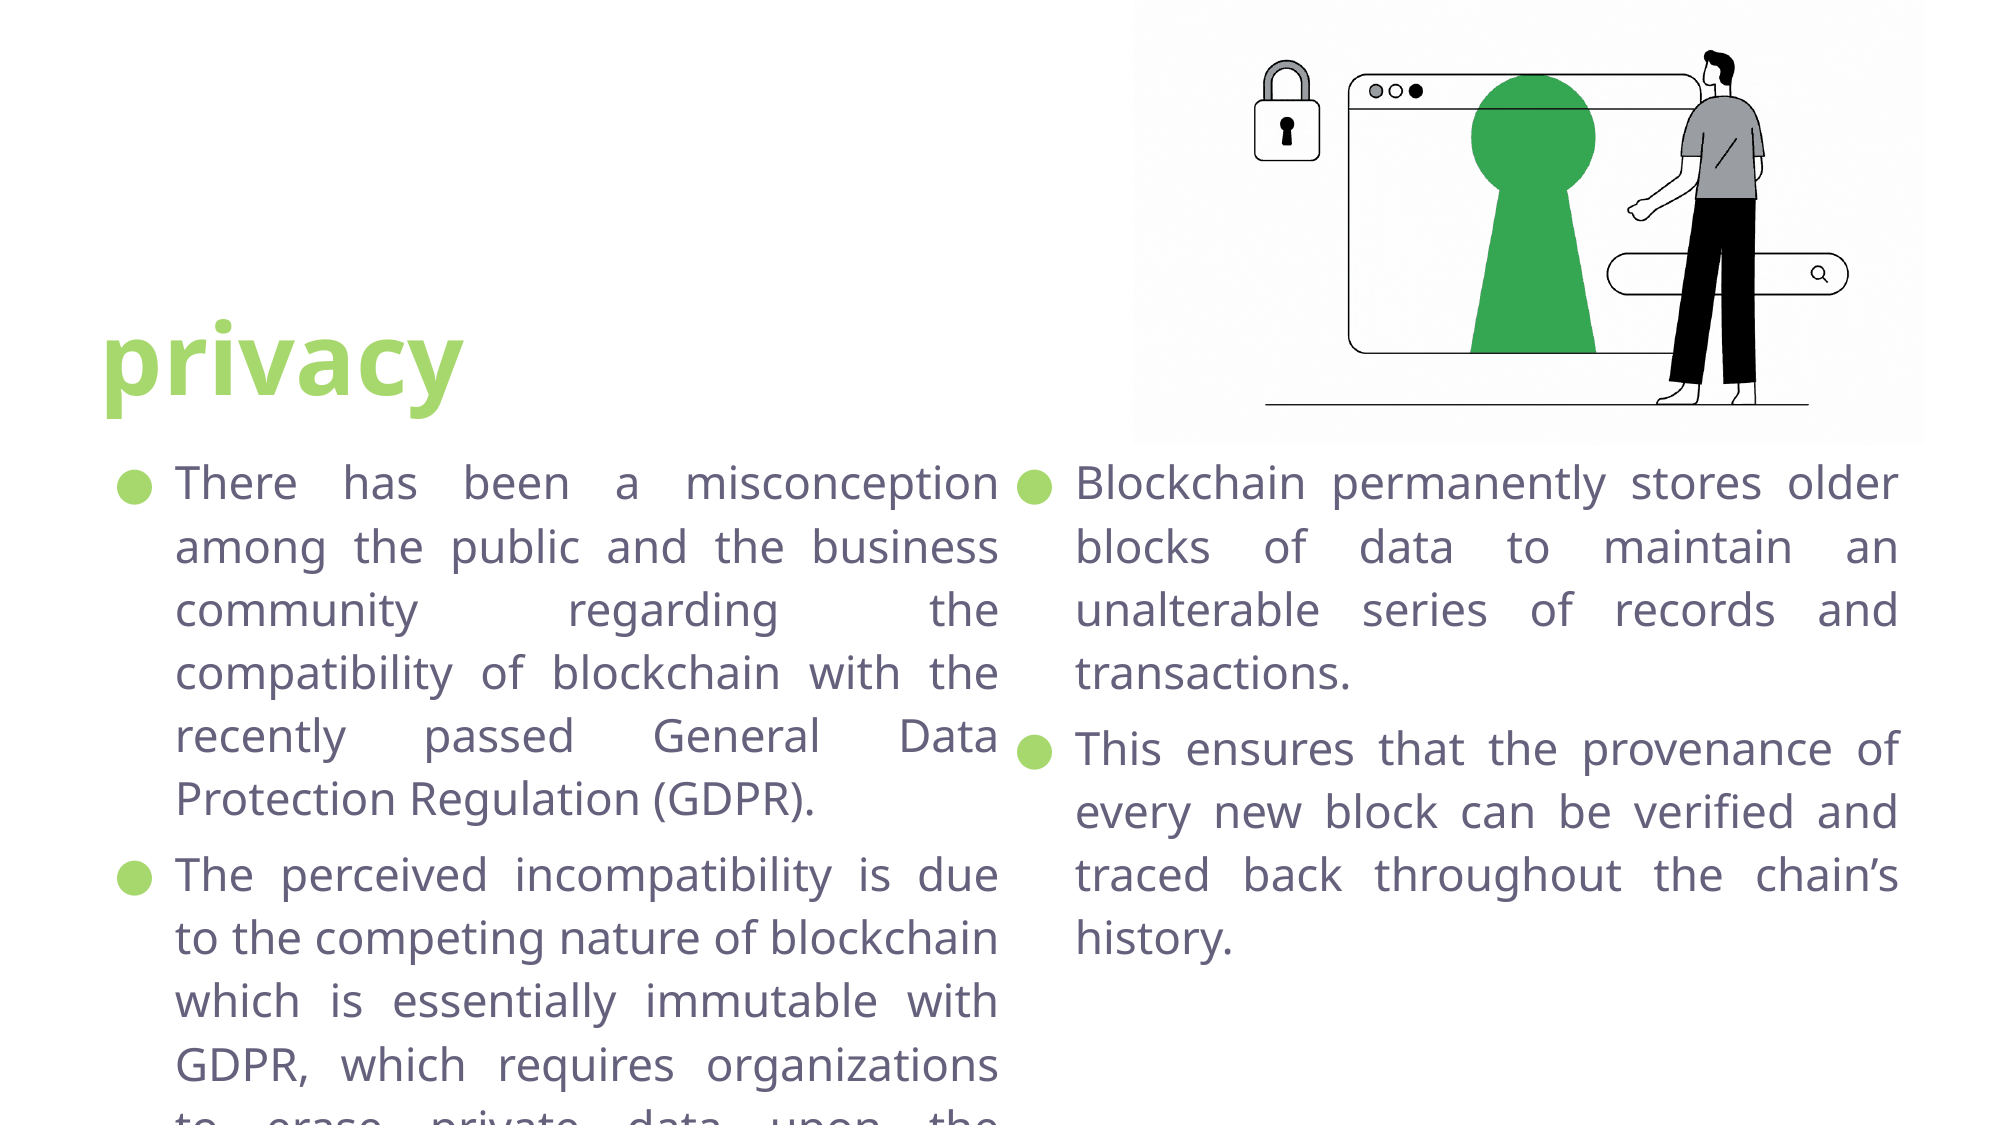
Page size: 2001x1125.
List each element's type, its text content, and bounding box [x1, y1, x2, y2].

text_box Blockchain permanently stores older blocks of data to maintain an unalterable series of records and transactions. This ensures that the provenance of every new block can be verified and traced back throughout the chain’s history. [999, 445, 1900, 854]
title privacy [99, 228, 1128, 416]
picture [1133, 0, 1925, 445]
list There has been a misconception among the public and the business community regarding the compatibility of blockchain with the recently passed General Data Protection Regulation (GDPR). The perceived incompatibility is due to the competing nature of blockchain which is essentially immutable with GDPR, which requires organizations to erase private data upon the owner’s request. [99, 445, 999, 854]
